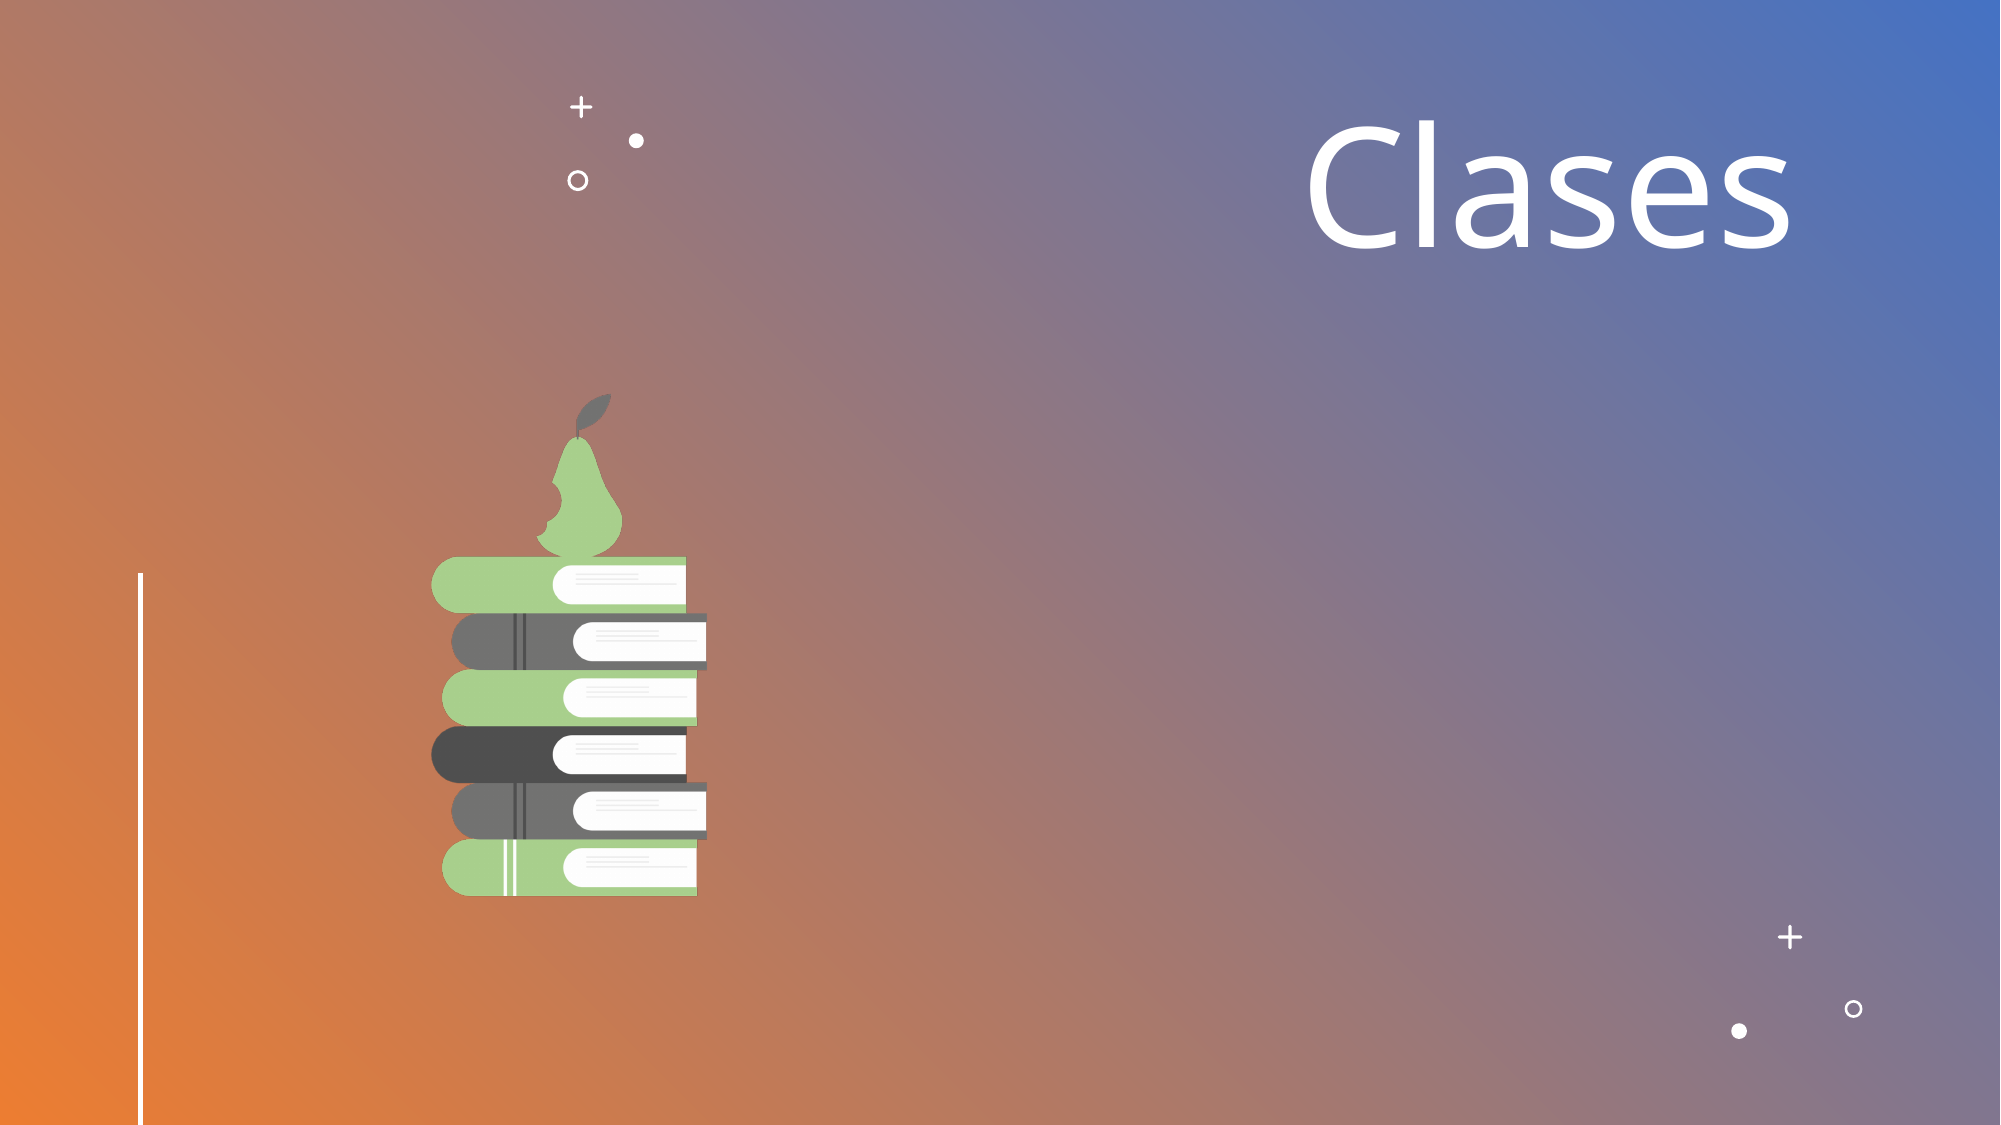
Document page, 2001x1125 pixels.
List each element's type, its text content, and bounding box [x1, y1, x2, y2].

text_box [567, 170, 589, 192]
text_box [1844, 1000, 1863, 1018]
text_box [628, 133, 644, 149]
text_box [1777, 924, 1803, 950]
picture [177, 254, 957, 1034]
title Clases [636, 95, 1812, 779]
text_box [0, 0, 2000, 1125]
text_box [1731, 1023, 1747, 1039]
text_box [569, 95, 593, 119]
